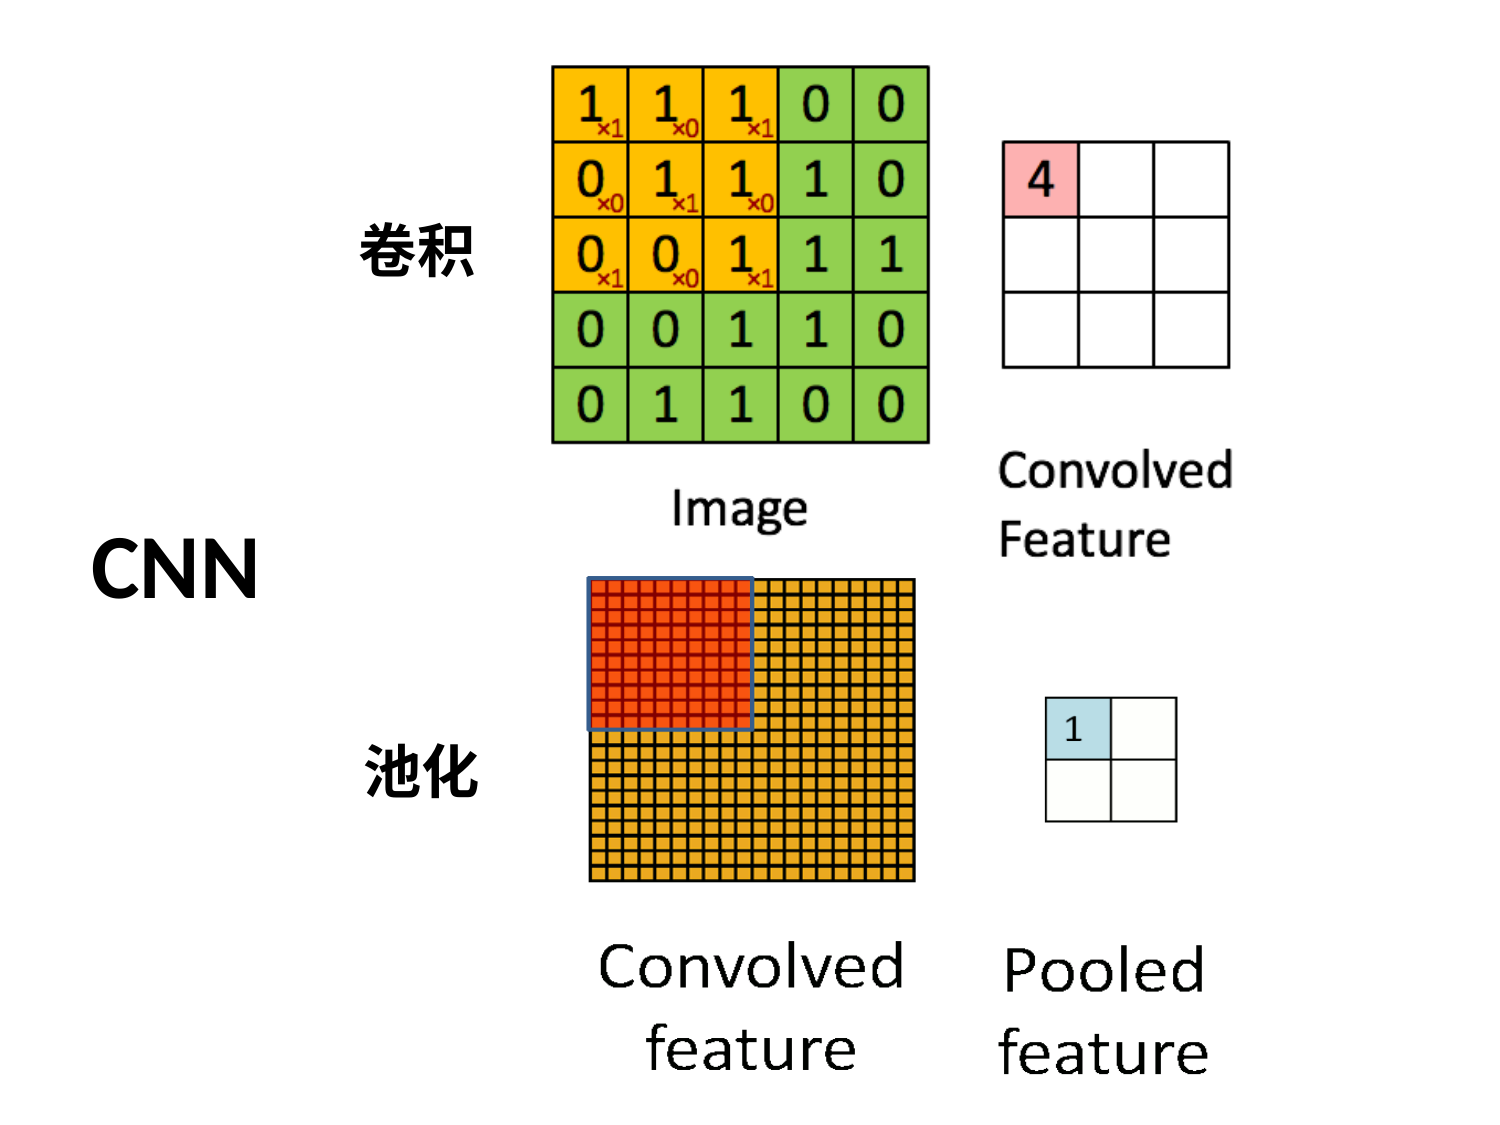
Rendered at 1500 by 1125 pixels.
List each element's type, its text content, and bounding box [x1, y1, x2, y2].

picture [443, 0, 1426, 1103]
text_box 卷积 [344, 206, 473, 292]
text_box 池化 [348, 727, 438, 813]
text_box CNN [76, 444, 473, 625]
